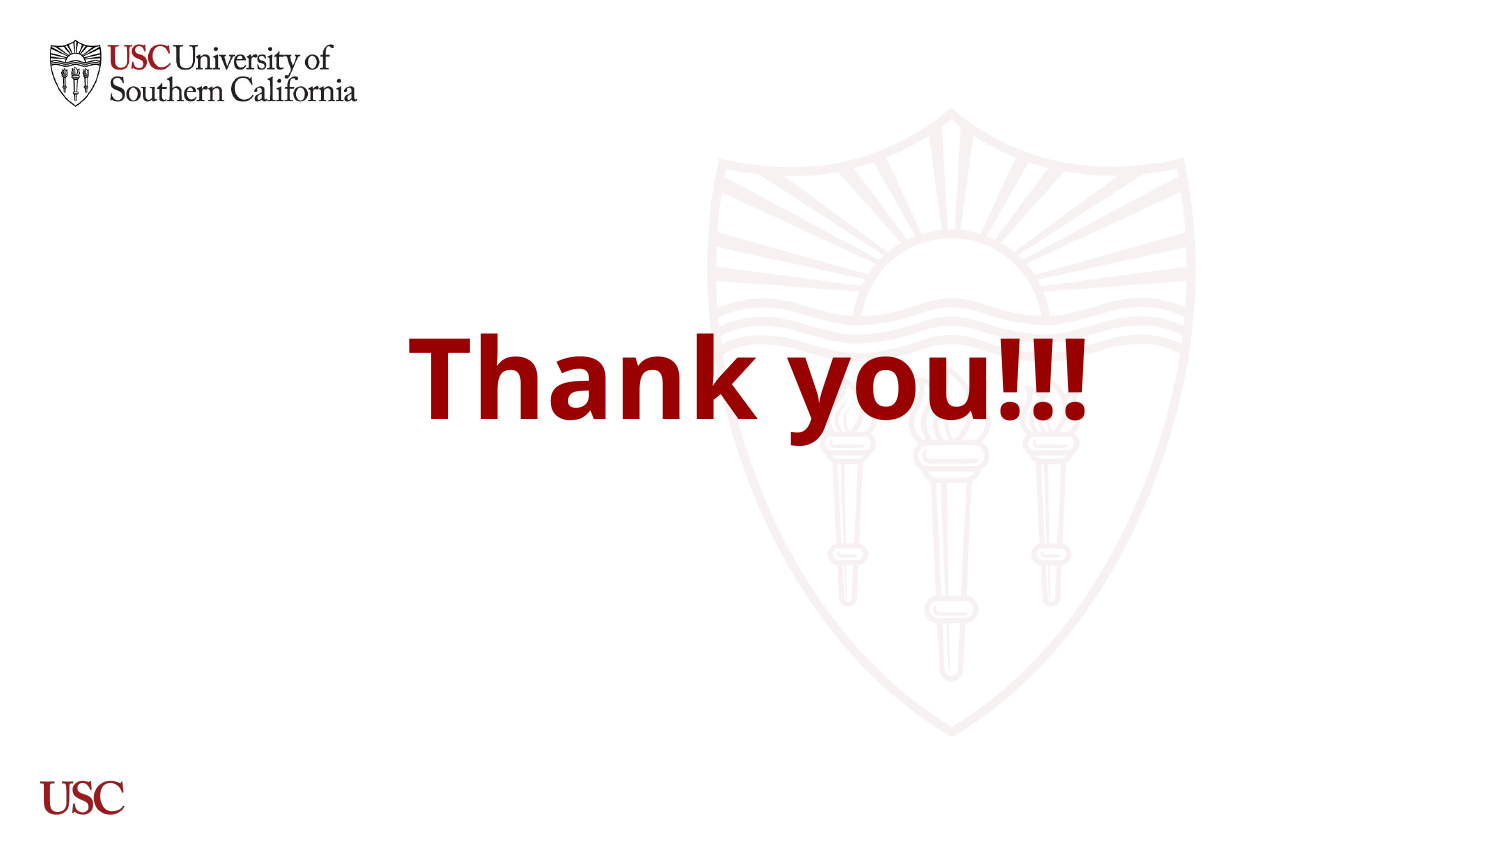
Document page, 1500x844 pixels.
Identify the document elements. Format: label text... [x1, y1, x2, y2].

title Thank you!!! [0, 290, 1500, 476]
picture [20, 15, 388, 131]
picture [21, 760, 143, 836]
